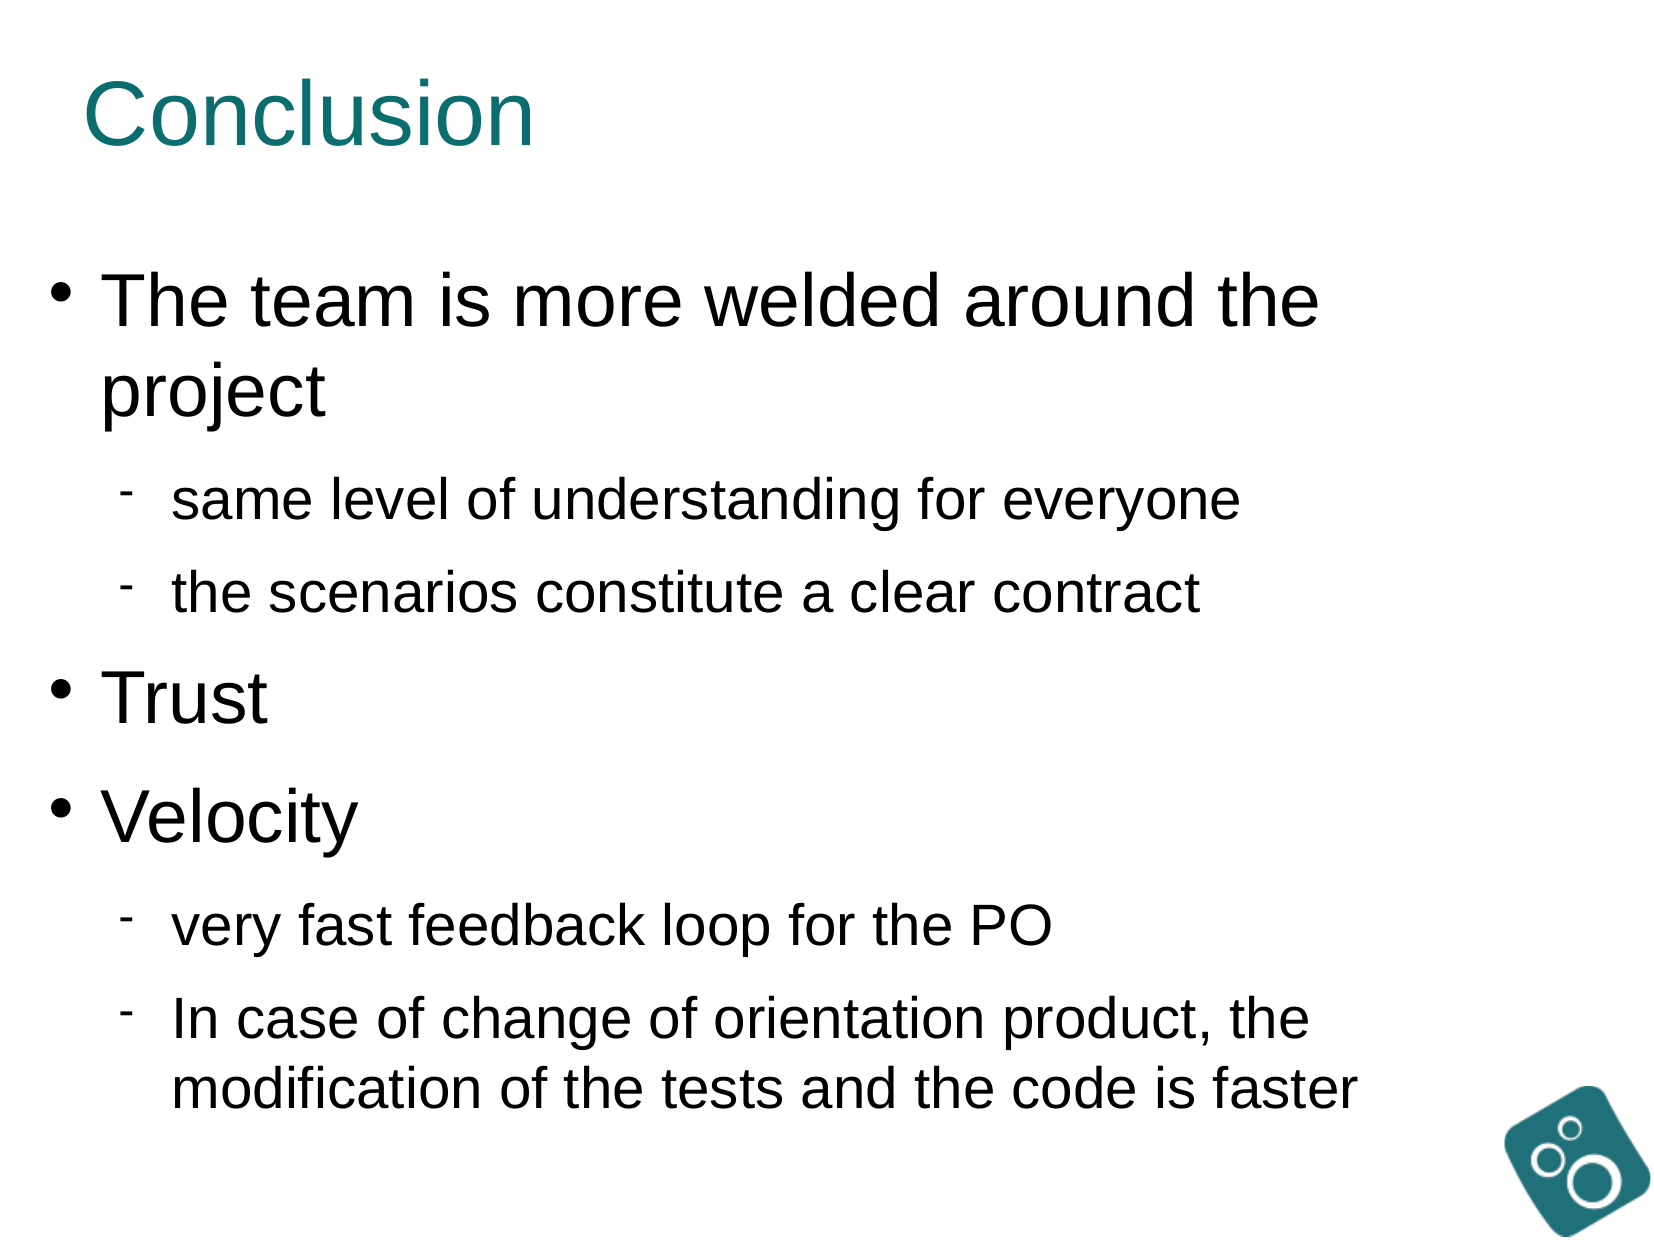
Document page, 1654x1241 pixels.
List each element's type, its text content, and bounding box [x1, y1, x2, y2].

text_box The team is more welded around the project same level of understanding for everyone the scenarios constitute a clear contract Trust Velocity very fast feedback loop for the PO In case of change of orientation product, the modification of the tests and the code is faster [29, 251, 1560, 1137]
picture [1503, 1086, 1654, 1237]
text_box Conclusion [82, 5, 1571, 213]
